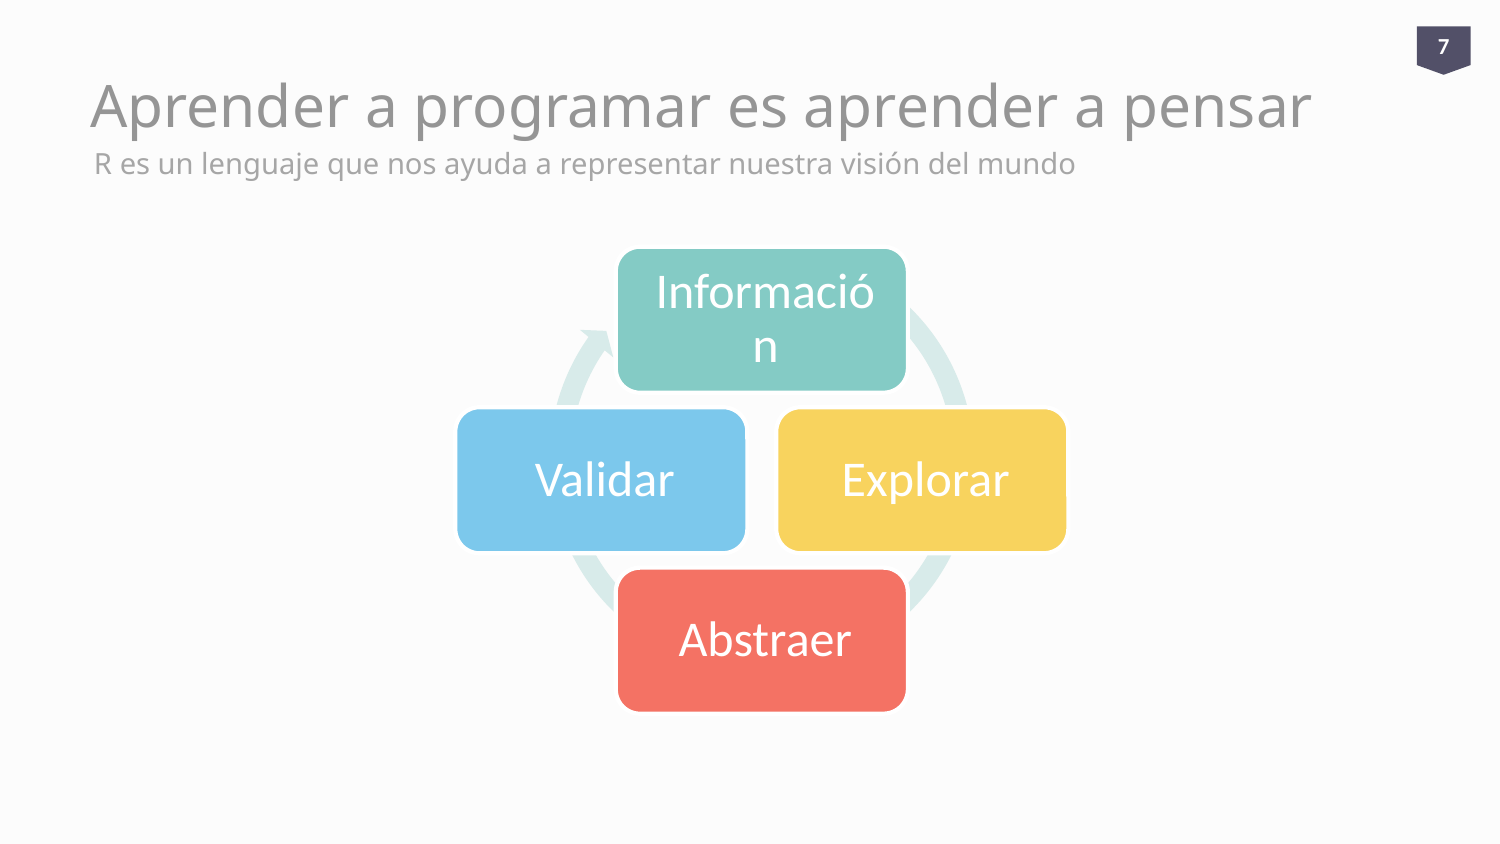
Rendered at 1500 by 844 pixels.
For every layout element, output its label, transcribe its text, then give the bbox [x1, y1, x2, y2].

text_box R es un lenguaje que nos ayuda a representar nuestra visión del mundo [78, 132, 1341, 193]
title Aprender a programar es aprender a pensar [75, 33, 1400, 175]
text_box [123, 246, 1400, 715]
text_box 7 [1414, 24, 1473, 77]
